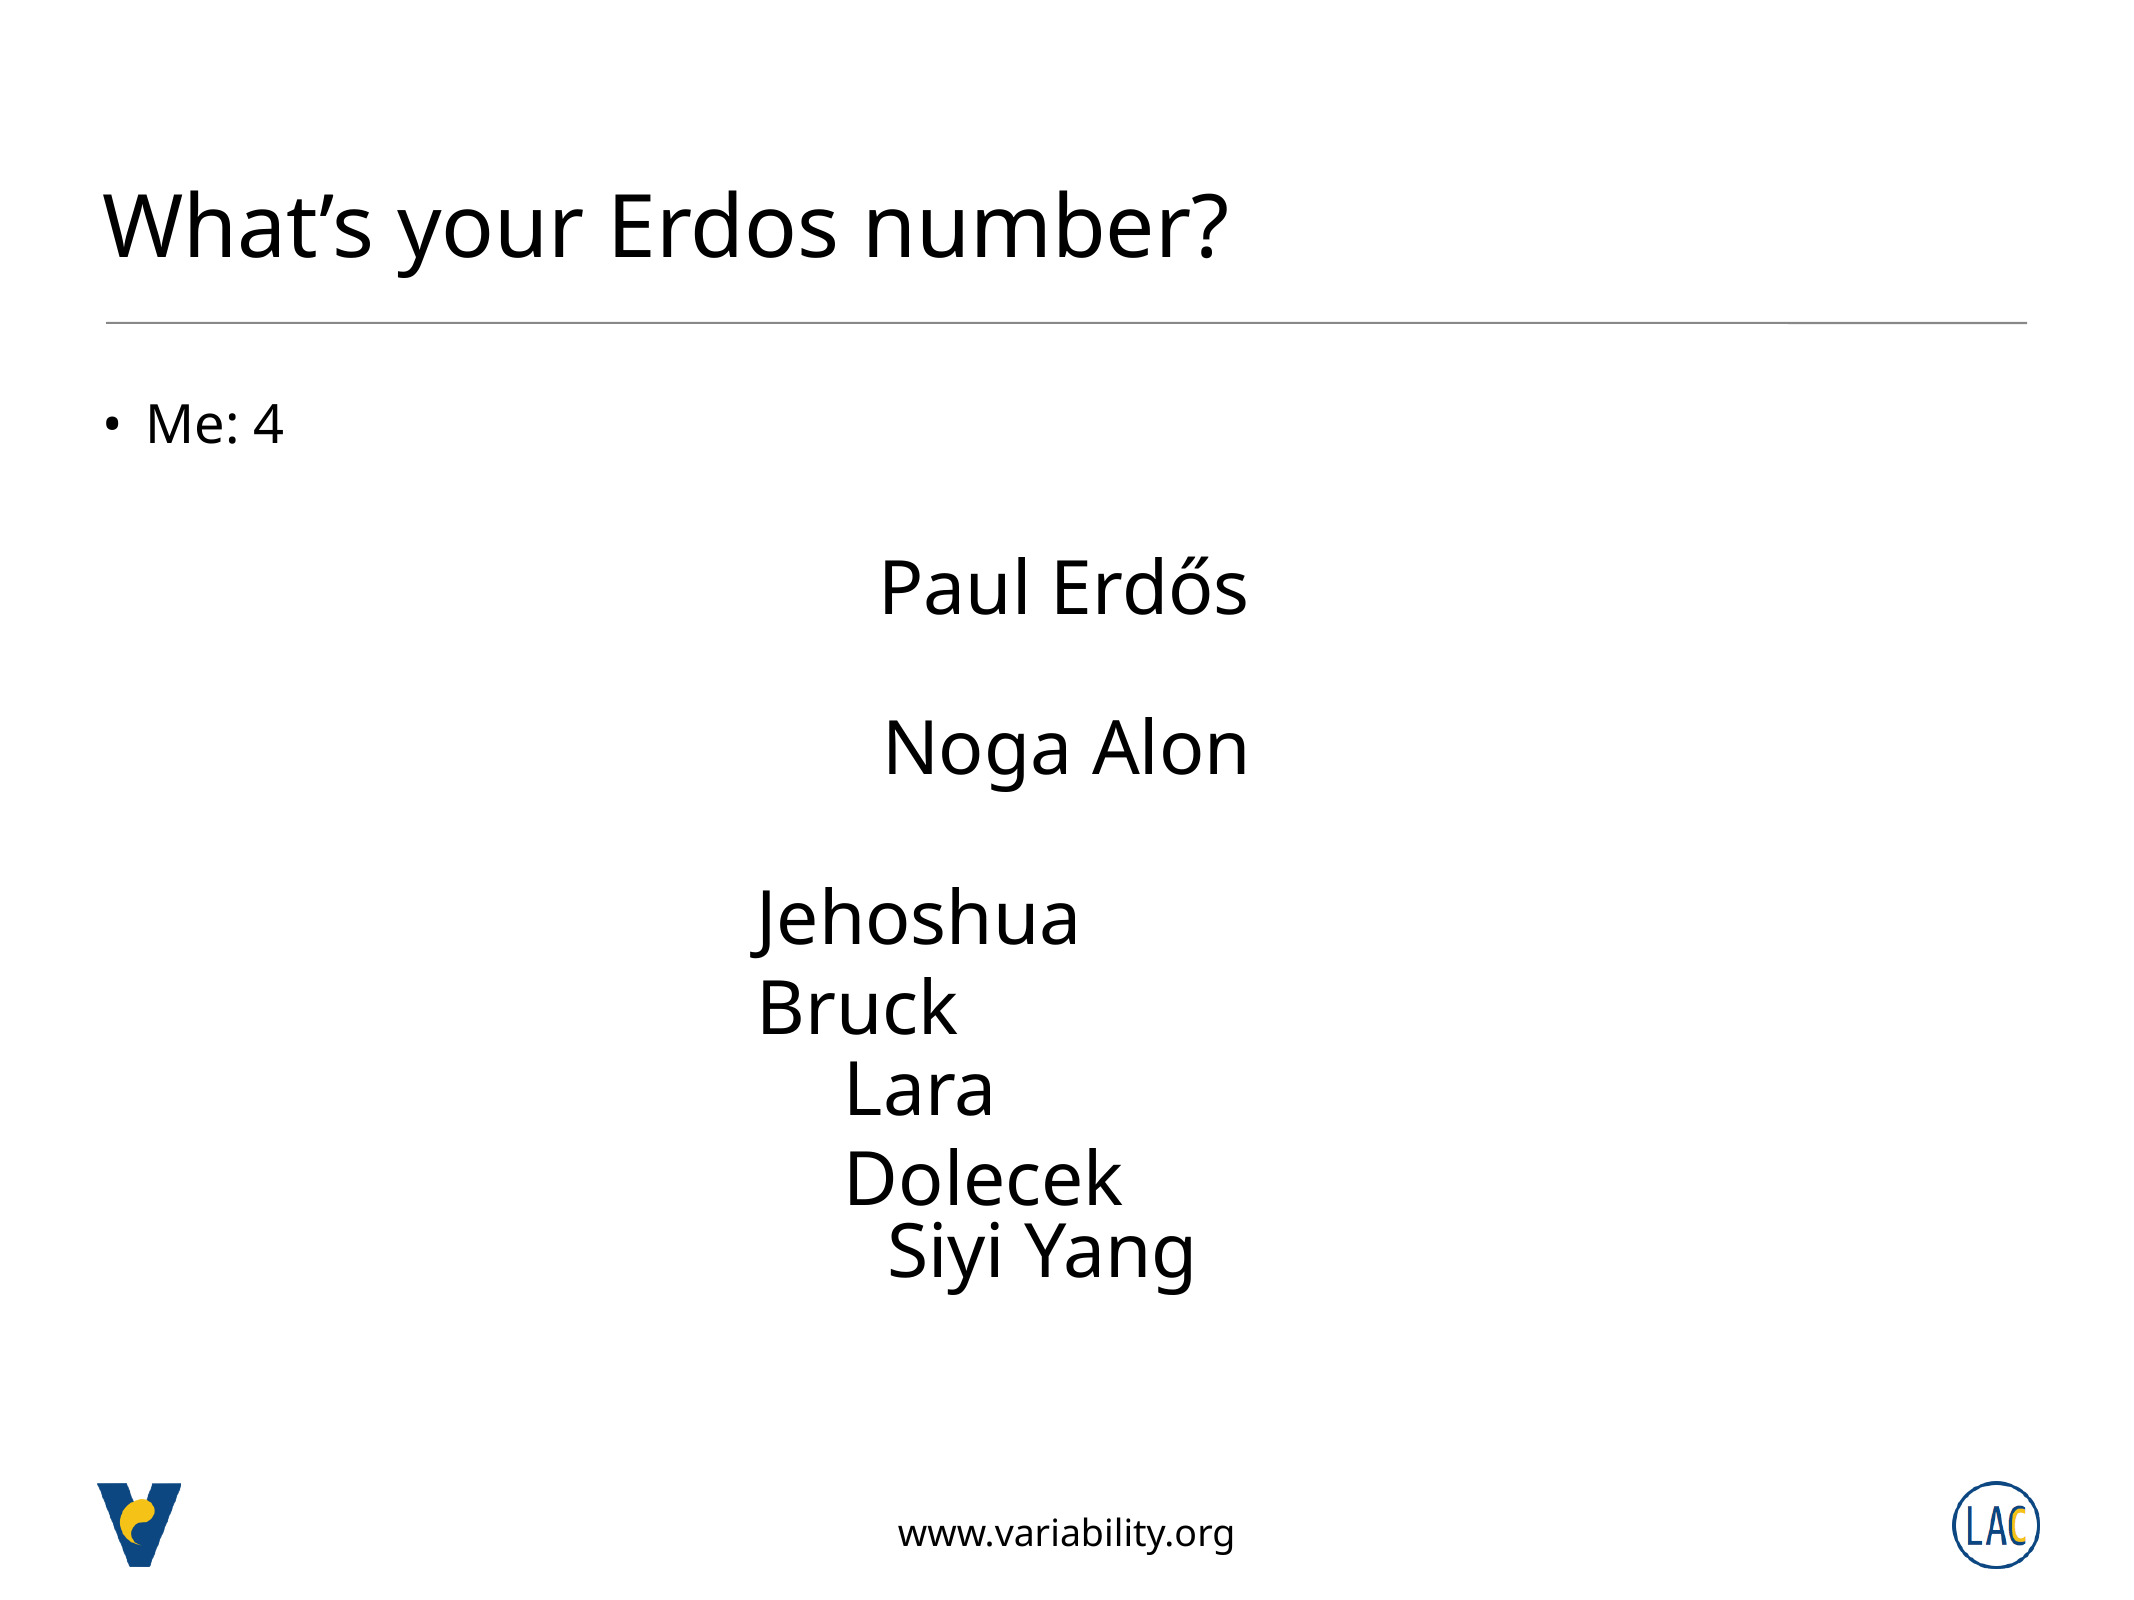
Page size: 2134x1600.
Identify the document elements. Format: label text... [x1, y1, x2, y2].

picture [1952, 1481, 2040, 1569]
text_box Lara Dolecek [829, 1032, 1301, 1228]
text_box Siyi Yang [872, 1194, 1311, 1300]
list Me: 4 [93, 381, 2040, 1459]
title What’s your Erdos number? [93, 54, 2040, 284]
picture [97, 1483, 181, 1567]
text_box Jehoshua Bruck [741, 862, 1311, 1058]
text_box Paul Erdős [863, 532, 1301, 638]
text_box Noga Alon [867, 692, 1305, 797]
